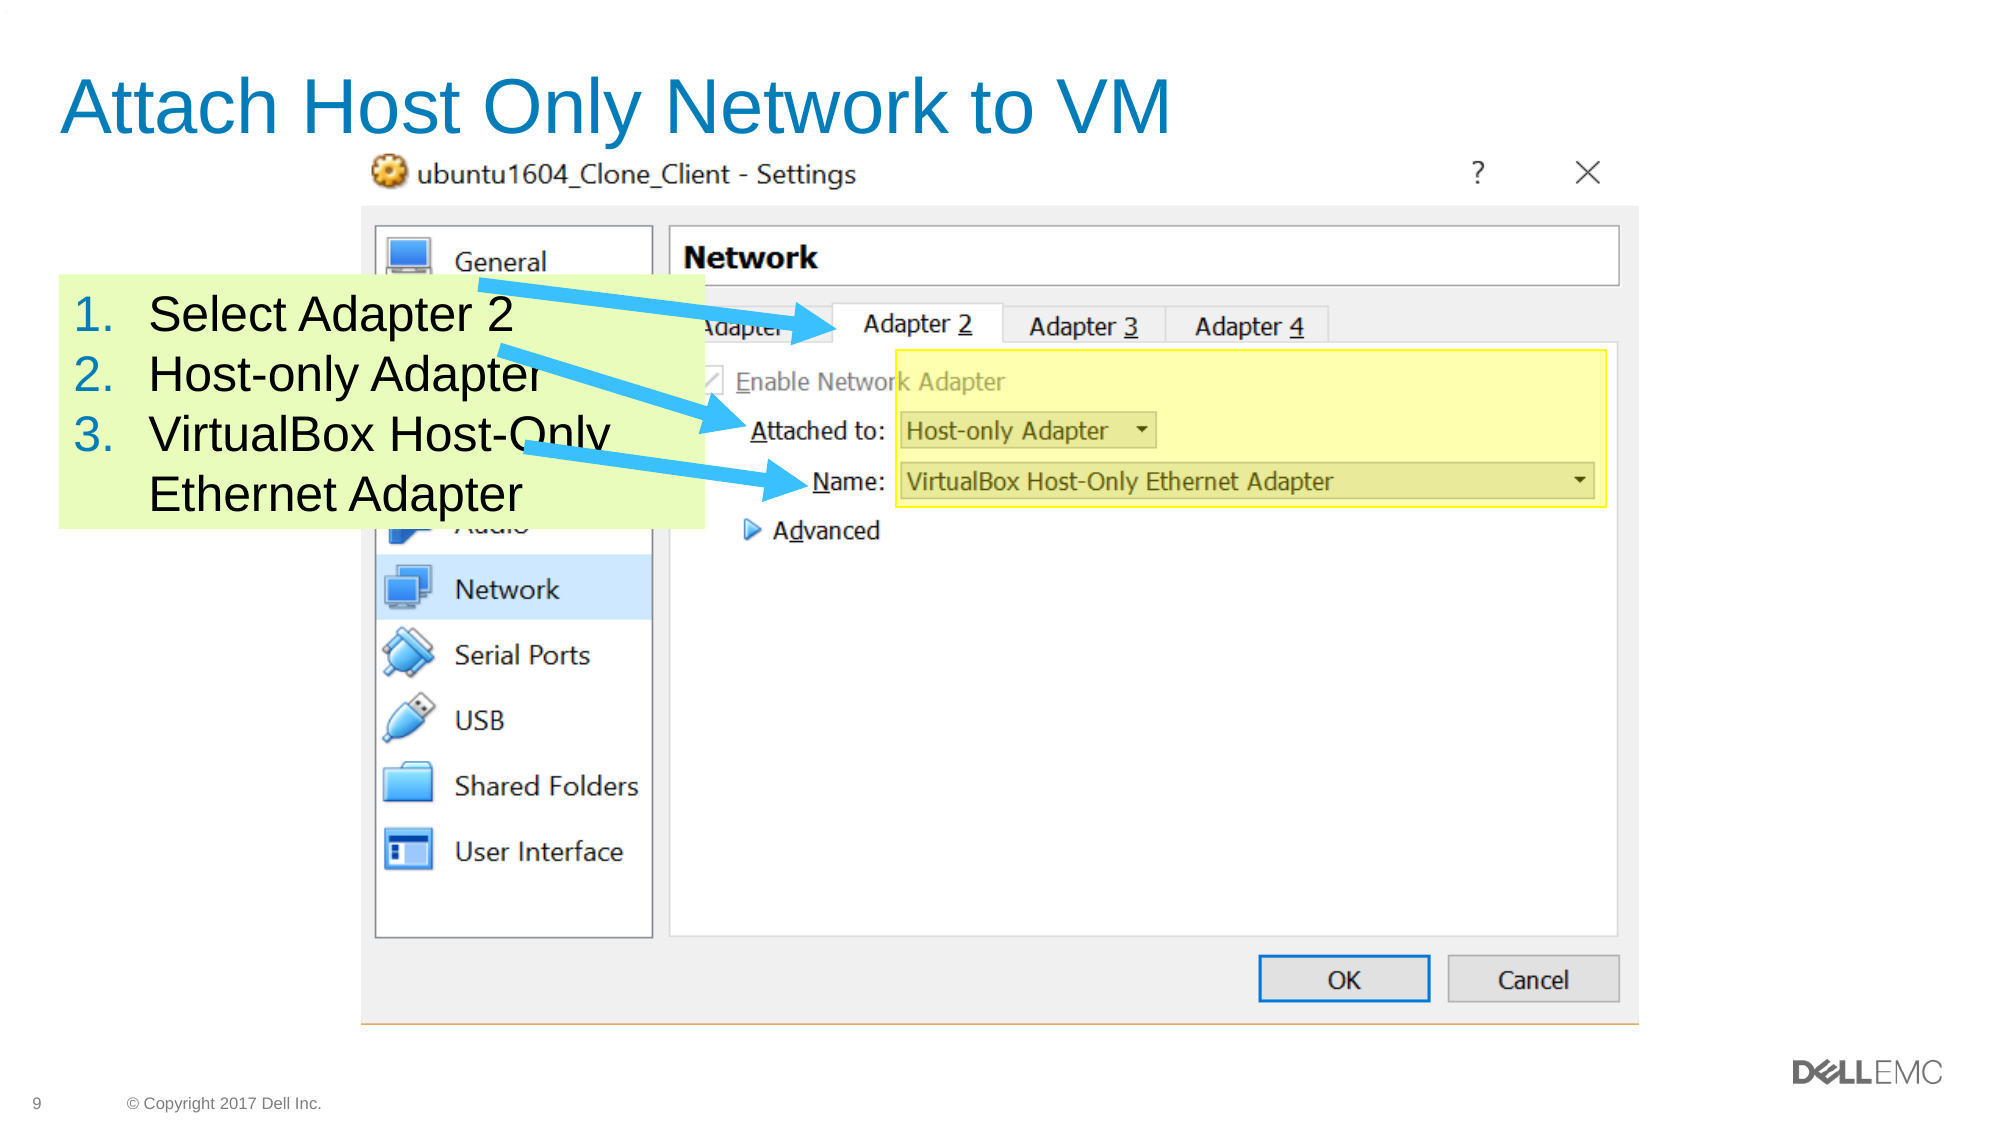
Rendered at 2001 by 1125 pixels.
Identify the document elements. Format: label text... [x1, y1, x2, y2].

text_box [523, 446, 809, 487]
text_box Select Adapter 2 Host-only Adapter VirtualBox Host-Only Ethernet Adapter [58, 274, 356, 529]
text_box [498, 349, 748, 427]
title Attach Host Only Network to VM [60, 59, 1800, 200]
picture [1793, 1058, 1942, 1085]
picture [361, 144, 1639, 1025]
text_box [478, 284, 838, 330]
